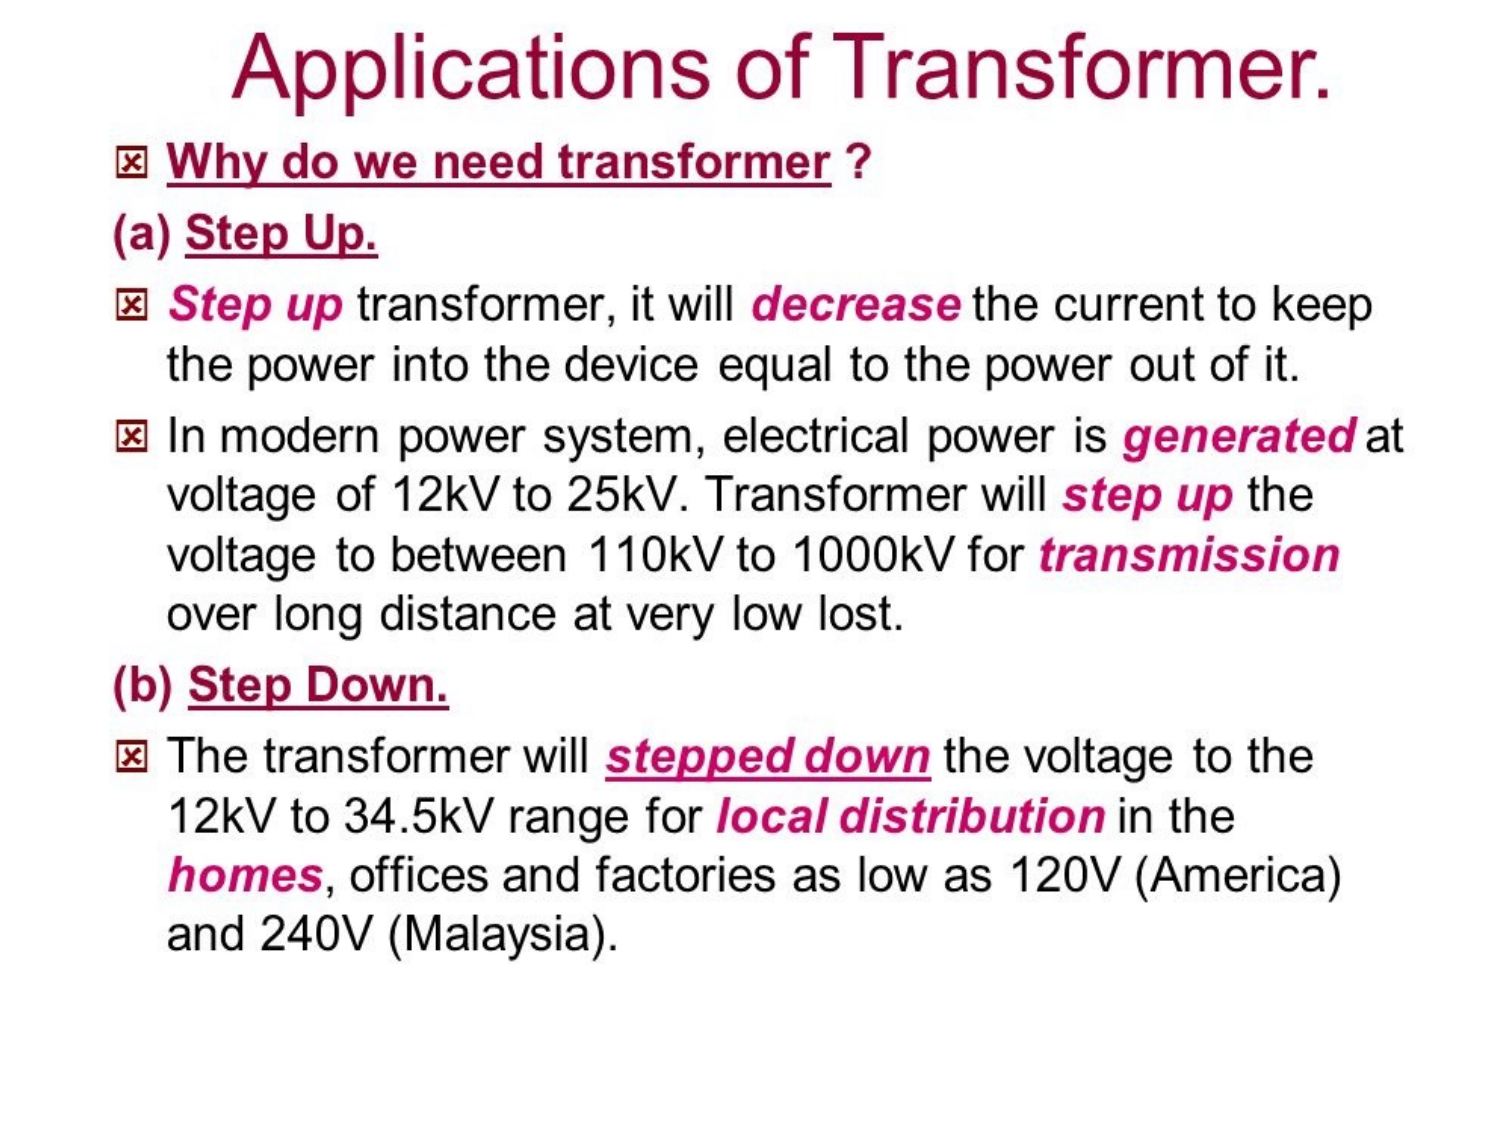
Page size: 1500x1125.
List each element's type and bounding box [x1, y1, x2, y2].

list [37, 0, 1488, 1113]
